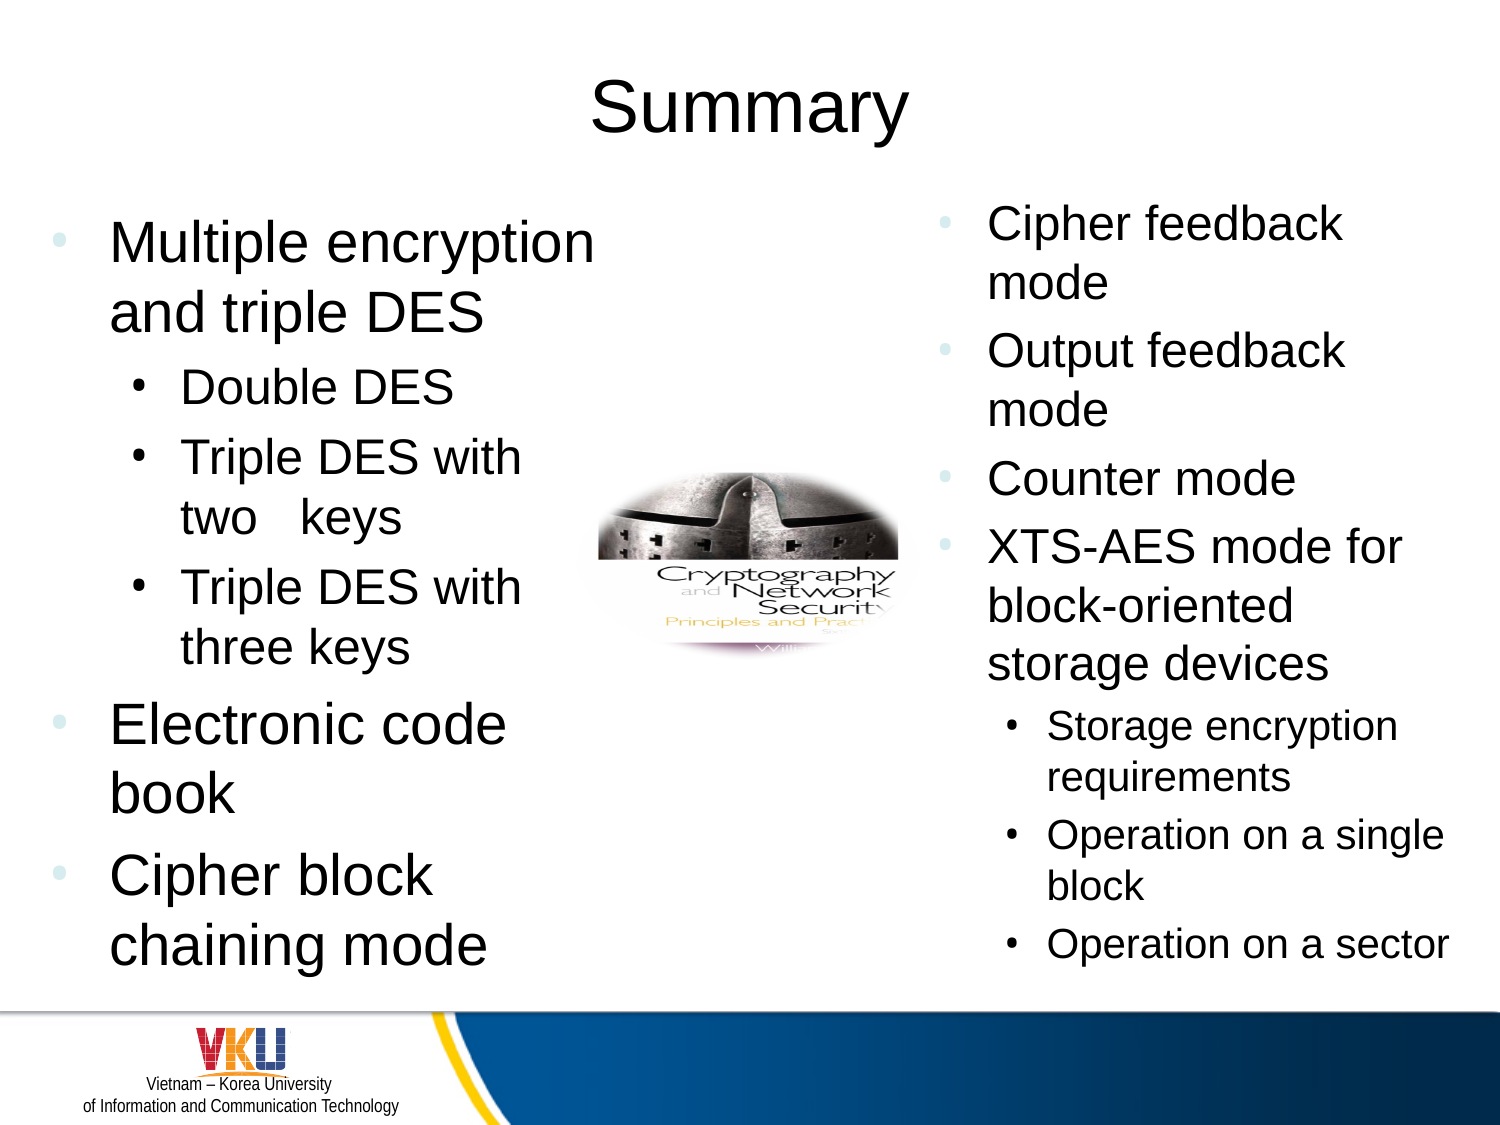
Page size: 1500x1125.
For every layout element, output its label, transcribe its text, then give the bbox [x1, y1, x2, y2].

picture [574, 462, 922, 661]
title Summary [75, 45, 1425, 161]
list Multiple encryption and triple DES Double DES Triple DES with two keys Triple DES with three keys Electronic code book Cipher block chaining mode [33, 197, 619, 994]
picture [0, 1011, 1500, 1125]
list Cipher feedback mode Output feedback mode Counter mode XTS-AES mode for block-oriented storage devices Storage encryption requirements Operation on a single block Operation on a sector [921, 184, 1469, 985]
